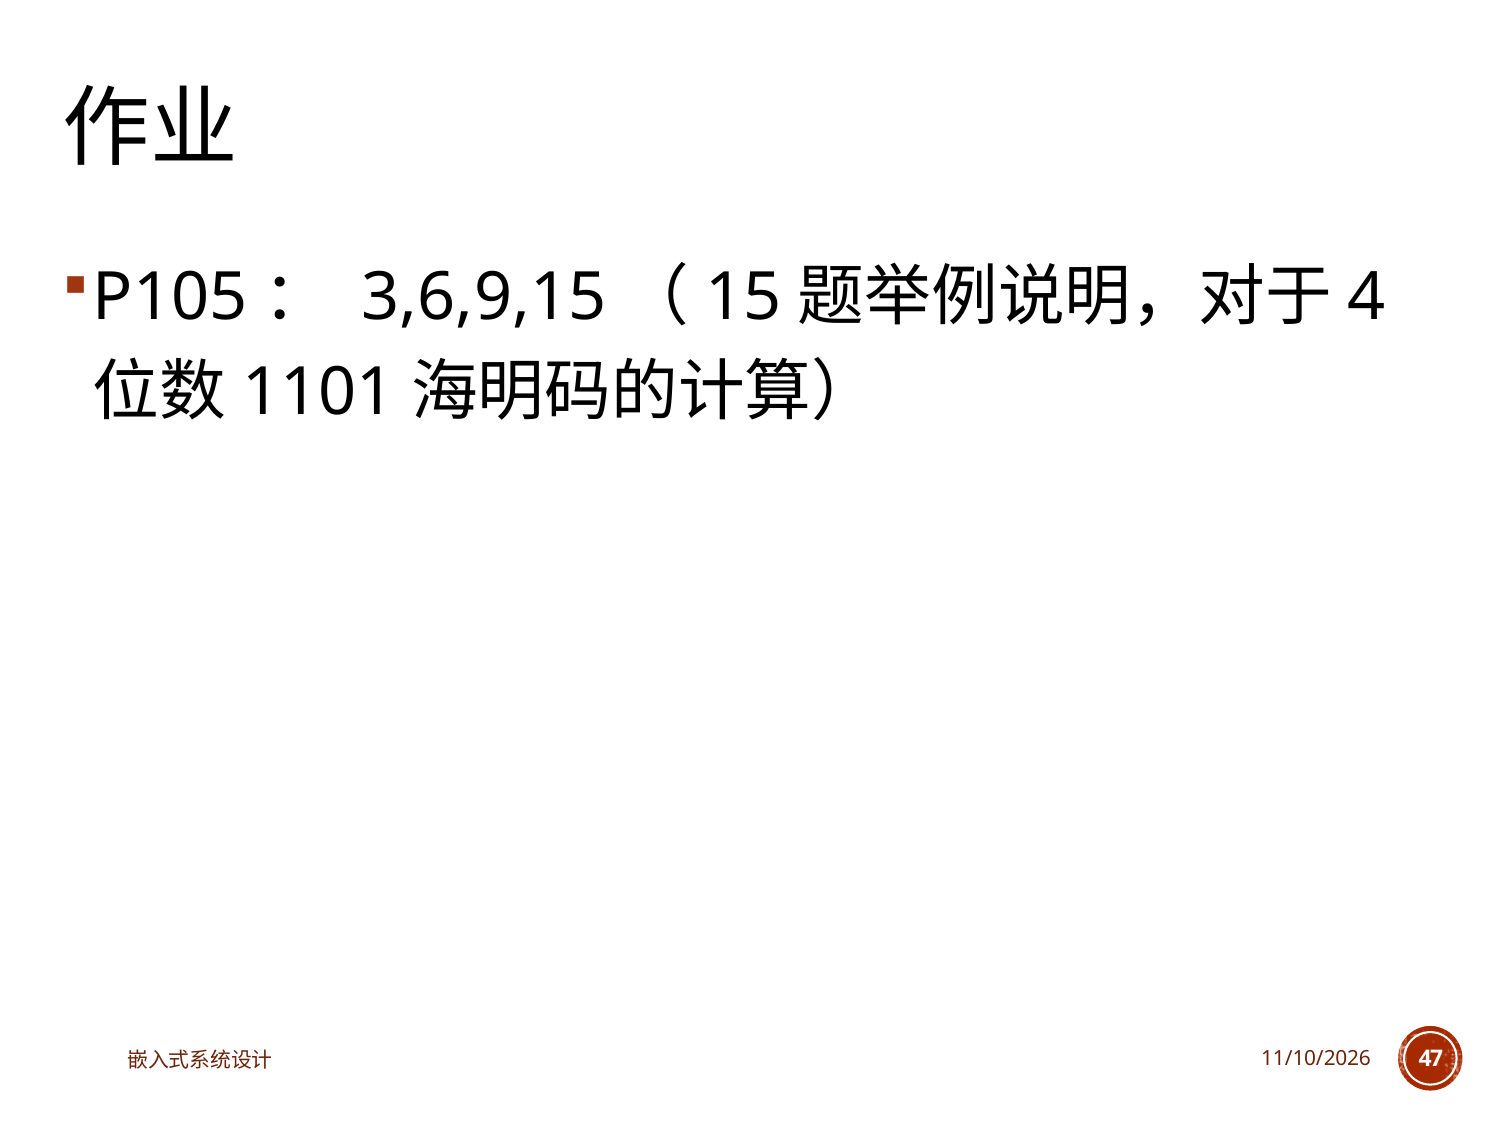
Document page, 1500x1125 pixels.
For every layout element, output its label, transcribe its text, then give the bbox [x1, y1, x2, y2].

list P105： 3,6,9,15（15题举例说明，对于4位数1101海明码的计算） [47, 228, 1471, 1013]
title 作业 [47, 46, 1471, 215]
footer 嵌入式系统设计 [112, 1028, 891, 1089]
slide_number 47 [1391, 1028, 1471, 1089]
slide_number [982, 1028, 1386, 1089]
